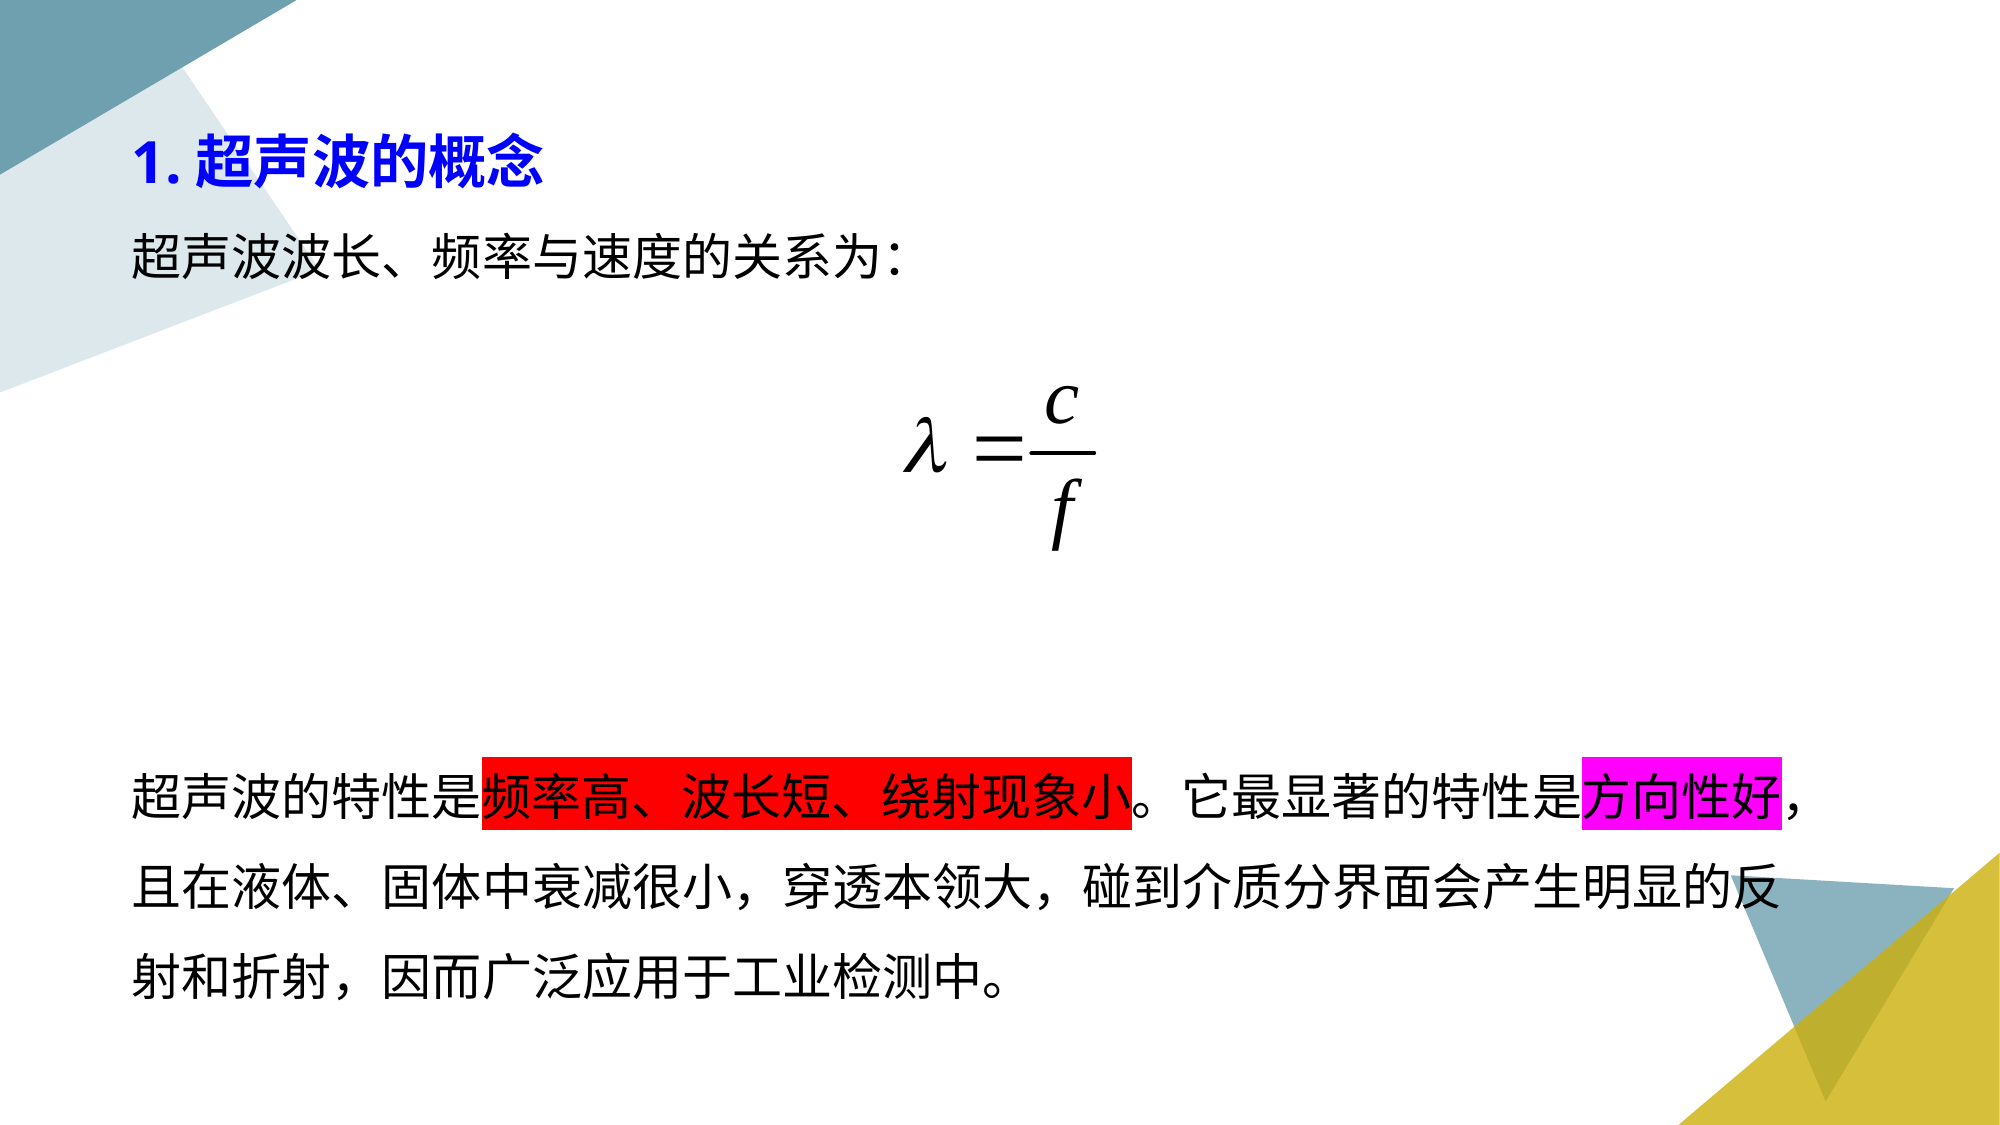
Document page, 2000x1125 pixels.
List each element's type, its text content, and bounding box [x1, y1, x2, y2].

text_box 1.超声波的概念 超声波波长、频率与速度的关系为： 超声波的特性是频率高、波长短、绕射现象小。它最显著的特性是方向性好，且在液体、固体中衰减很小，穿透本领大，碰到介质分界面会产生明显的反射和折射，因而广泛应用于工业检测中。 [117, 82, 1835, 1013]
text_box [891, 347, 1109, 565]
